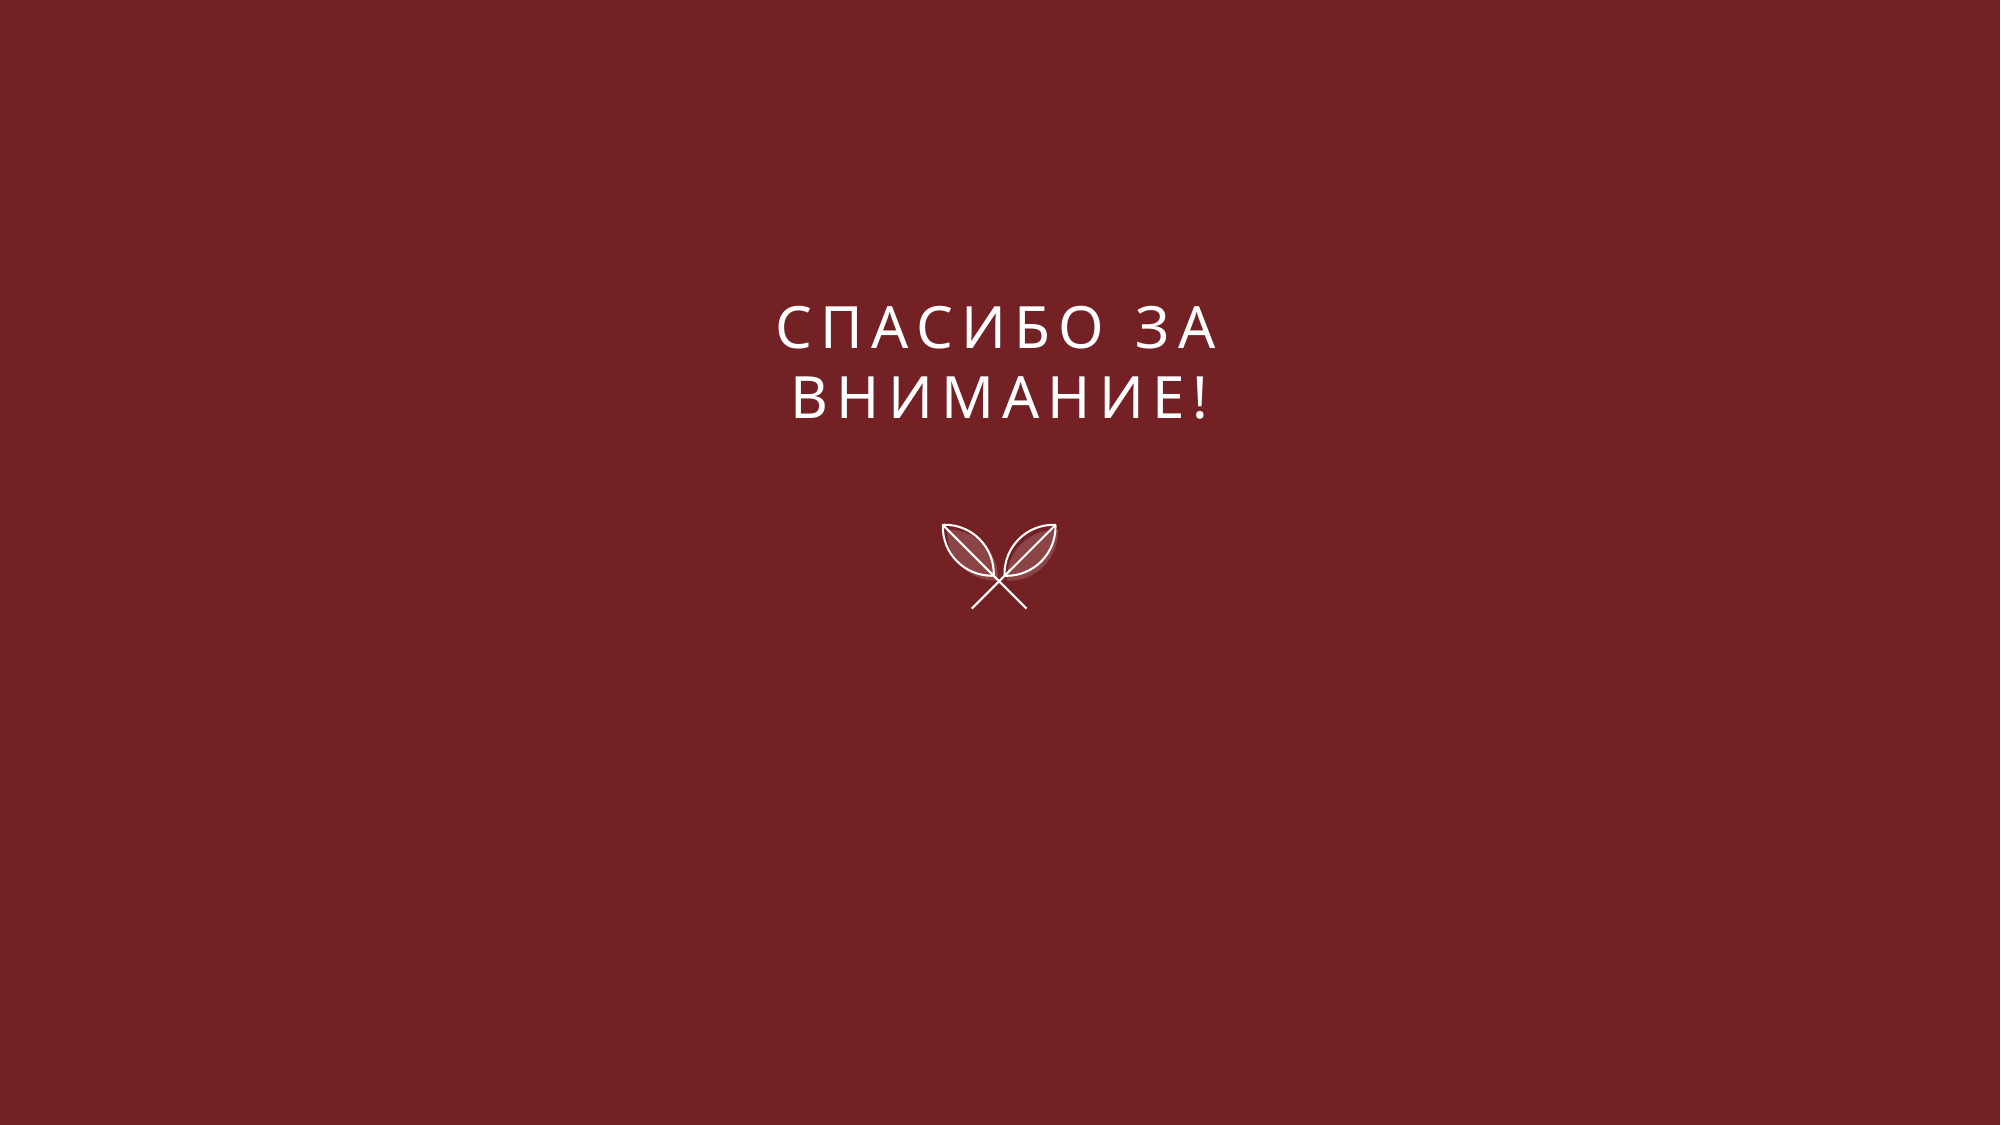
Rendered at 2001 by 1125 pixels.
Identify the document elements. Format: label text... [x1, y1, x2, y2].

title Спасибо за внимание! [634, 88, 1366, 431]
